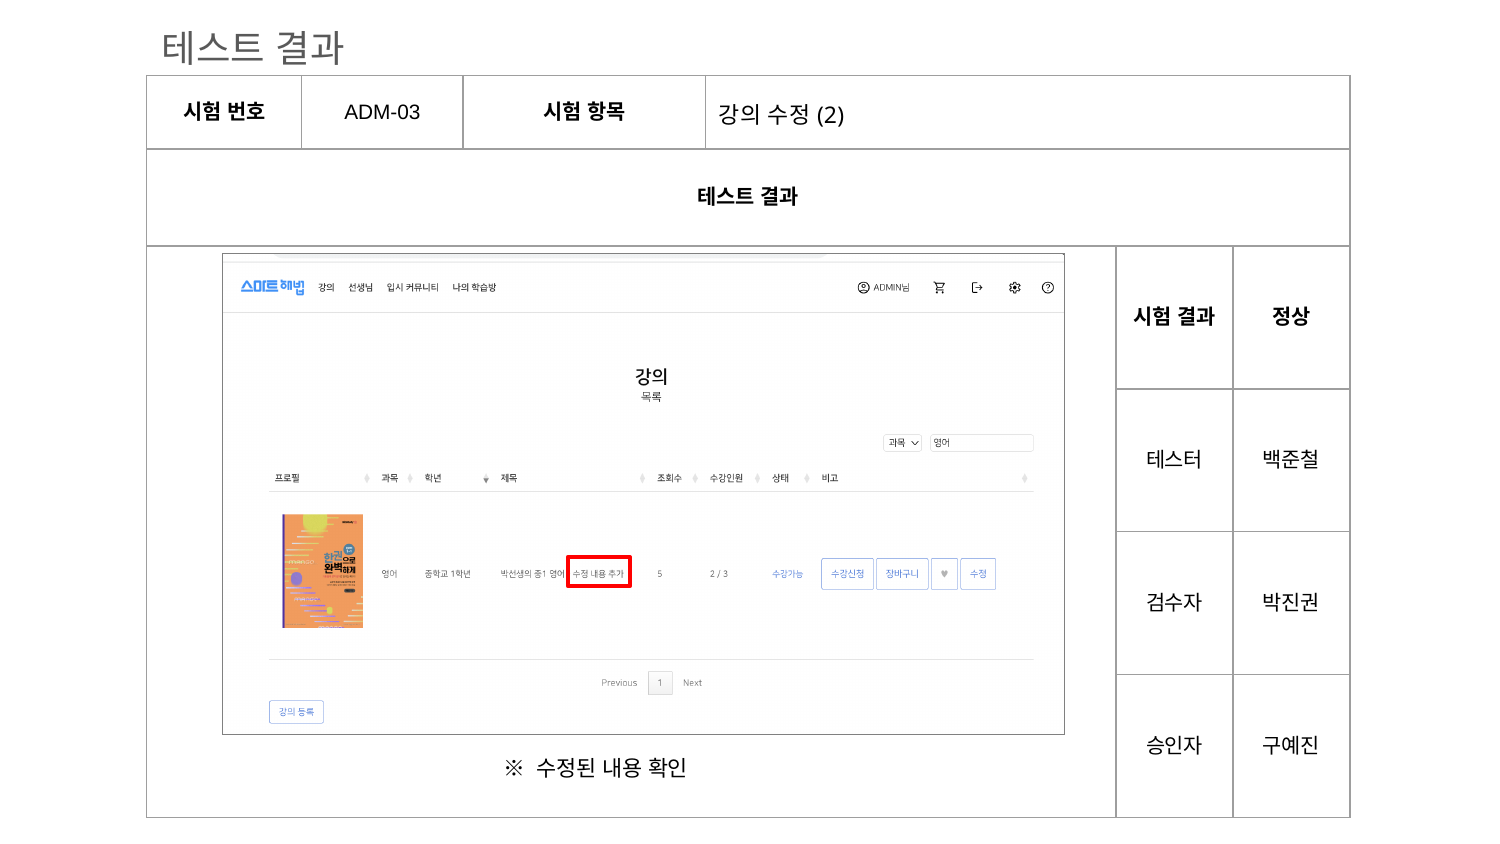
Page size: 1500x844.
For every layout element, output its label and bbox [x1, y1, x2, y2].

table_header [464, 76, 705, 148]
table_header [302, 76, 462, 148]
subtitle [146, 3, 396, 69]
picture [222, 252, 1065, 735]
table_cell [1234, 675, 1349, 817]
table_cell [1117, 390, 1232, 531]
table_cell [1117, 247, 1232, 388]
table_cell [1117, 532, 1232, 674]
table_cell [1117, 675, 1232, 817]
table_header [147, 150, 1349, 245]
table_header [147, 76, 301, 148]
table_cell [147, 247, 1115, 817]
table_header [706, 76, 1349, 148]
table_cell [1234, 247, 1349, 388]
table_cell [1234, 390, 1349, 531]
text_box [488, 747, 1039, 789]
table_cell [1234, 532, 1349, 674]
